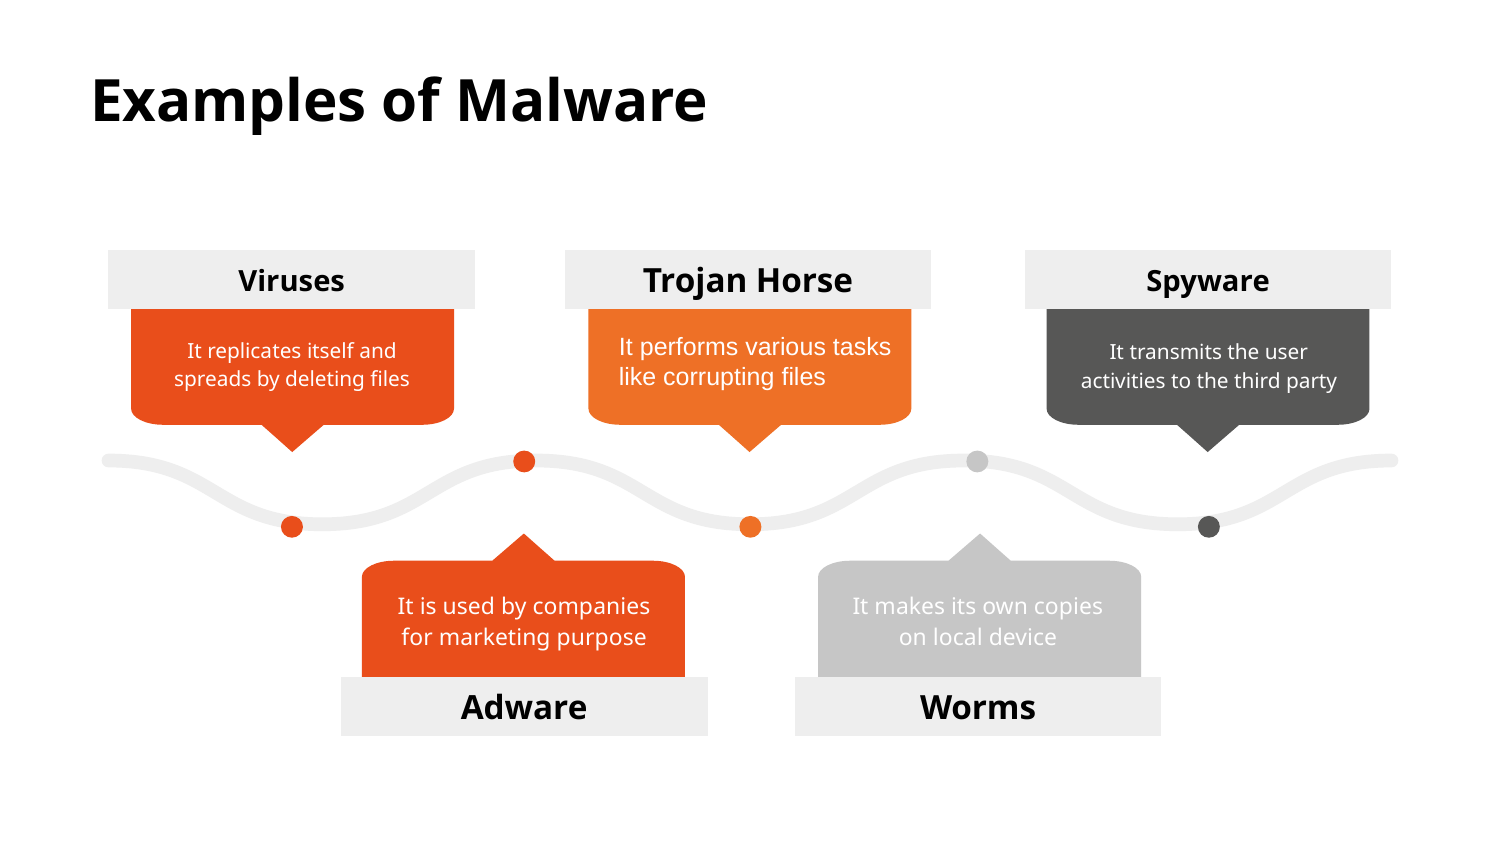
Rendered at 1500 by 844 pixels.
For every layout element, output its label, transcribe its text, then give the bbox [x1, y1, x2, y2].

text_box It makes its own copies on local device [831, 572, 1125, 666]
title Examples of Malware [75, 48, 1425, 142]
text_box It transmits the user activities to the third party [1062, 320, 1356, 414]
text_box It replicates itself and spreads by deleting files [145, 318, 439, 412]
text_box Worms [794, 676, 1162, 736]
text_box Spyware [1024, 249, 1392, 309]
text_box Trojan Horse [564, 249, 932, 309]
text_box [361, 546, 685, 676]
text_box [818, 546, 1142, 676]
text_box [1046, 309, 1370, 448]
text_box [108, 450, 1392, 538]
text_box [131, 309, 455, 448]
text_box [588, 309, 912, 448]
text_box It performs various tasks like corrupting files [604, 323, 928, 398]
text_box Viruses [108, 249, 476, 309]
text_box Adware [340, 676, 708, 736]
text_box It is used by companies for marketing purpose [377, 572, 671, 666]
